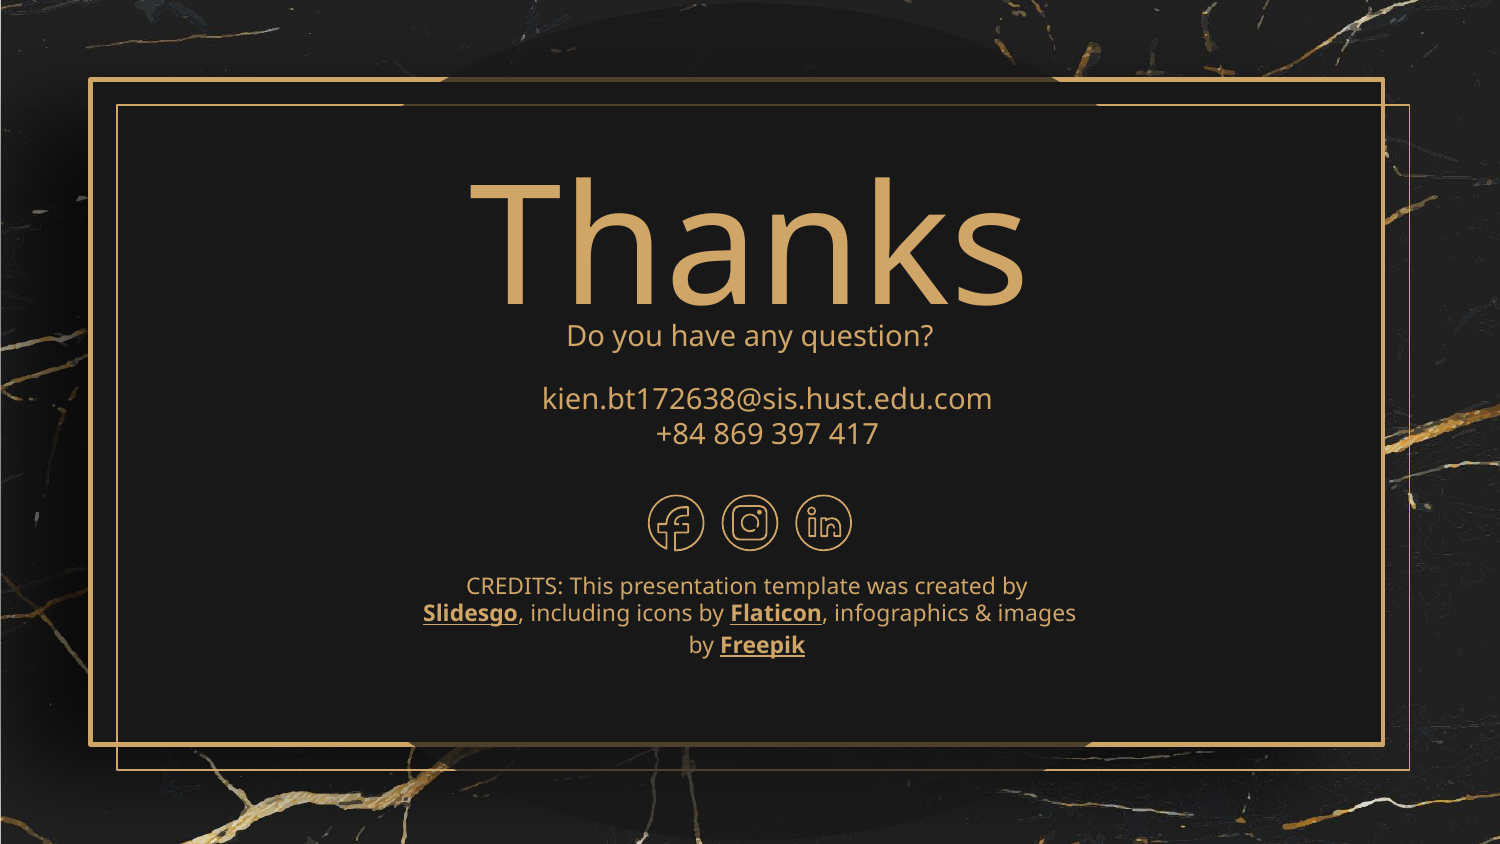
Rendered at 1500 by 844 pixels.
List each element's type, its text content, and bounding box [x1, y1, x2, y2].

subtitle Do you have any question? [503, 302, 997, 387]
list kien.bt172638@sis.hust.edu.com +84 869 397 417 [520, 365, 1015, 479]
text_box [795, 494, 853, 552]
picture [0, 0, 1500, 844]
text_box [647, 494, 705, 552]
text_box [721, 494, 779, 552]
title Thanks [116, 122, 1383, 336]
